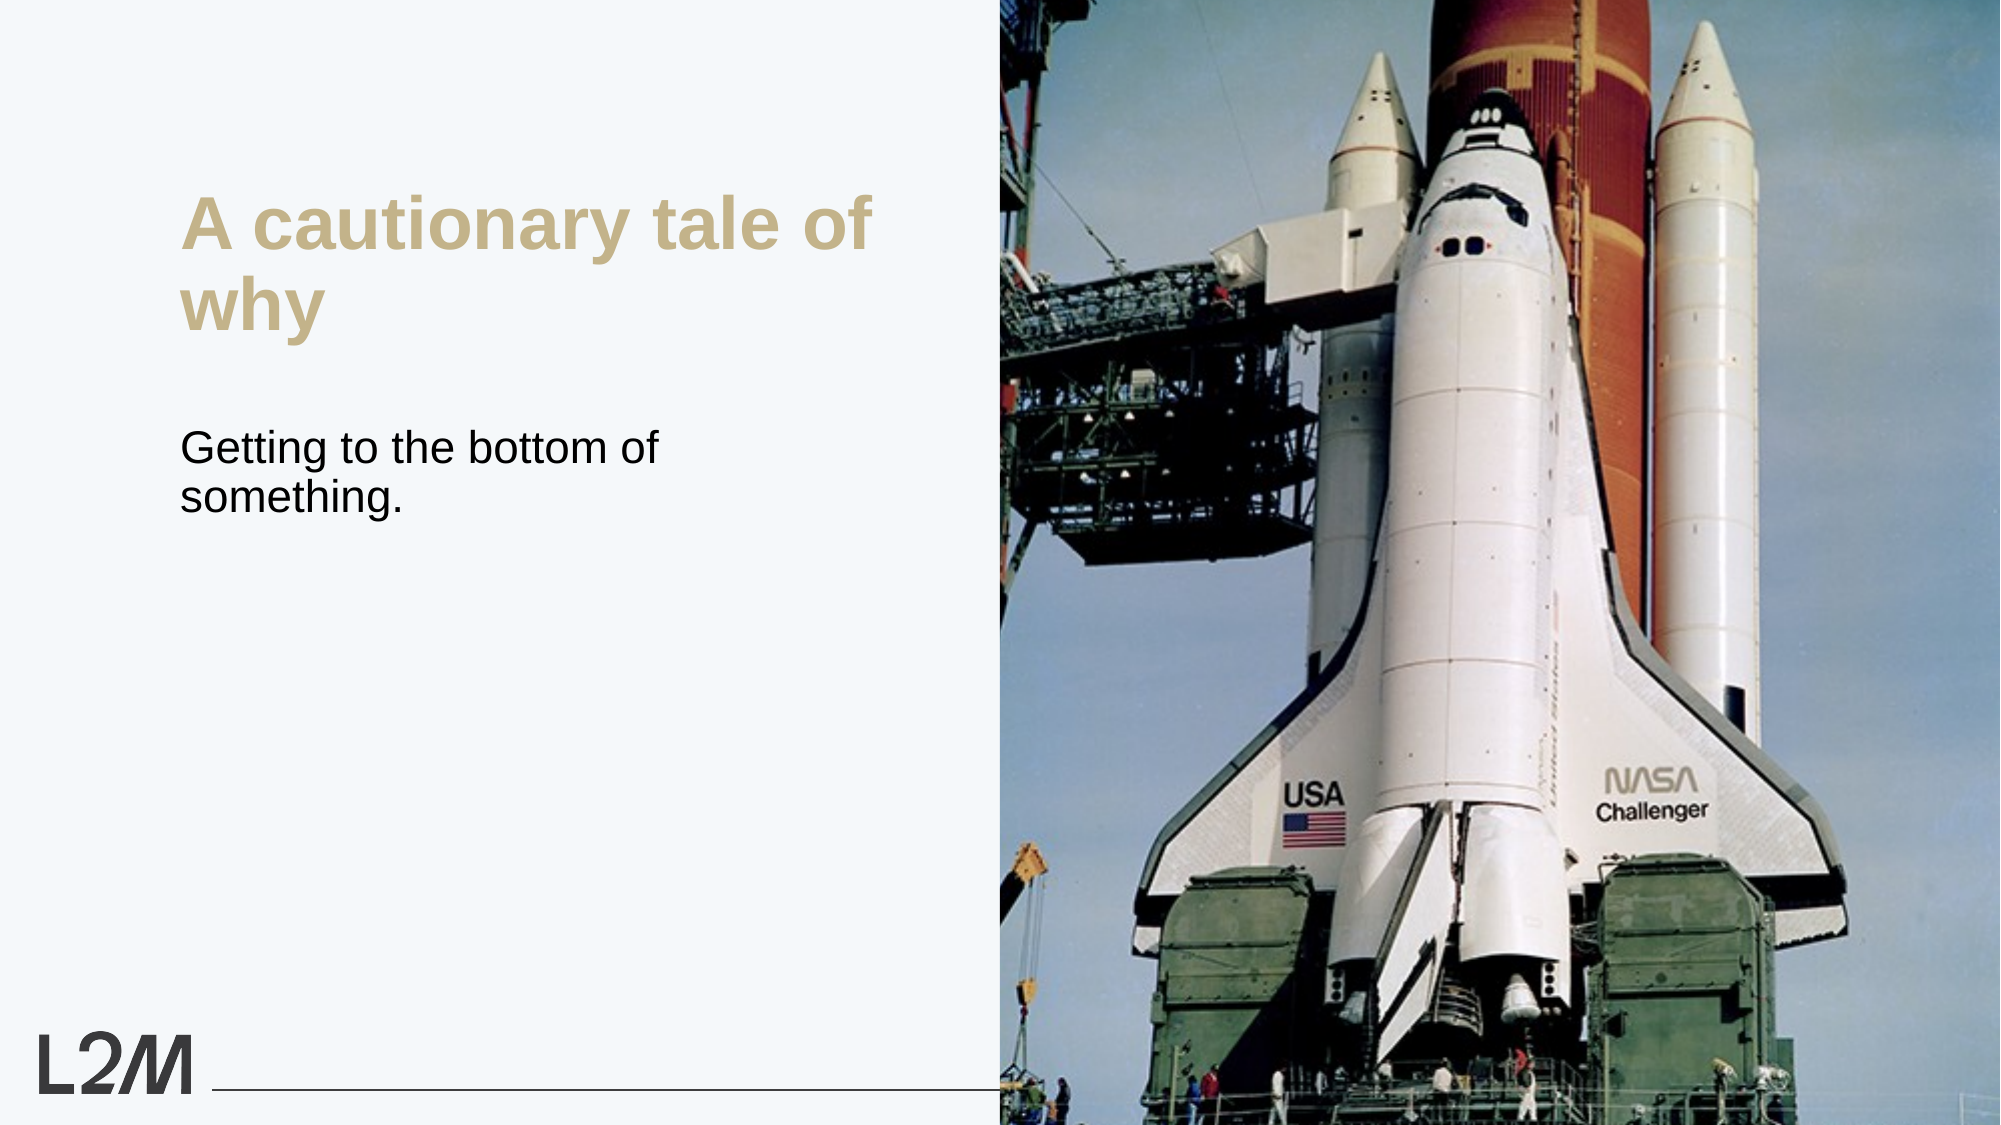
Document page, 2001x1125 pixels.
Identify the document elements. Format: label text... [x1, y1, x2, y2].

picture [39, 1031, 191, 1094]
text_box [999, 0, 2000, 1125]
list Getting to the bottom of something. [165, 340, 895, 903]
subtitle A cautionary tale of why [165, 177, 895, 265]
